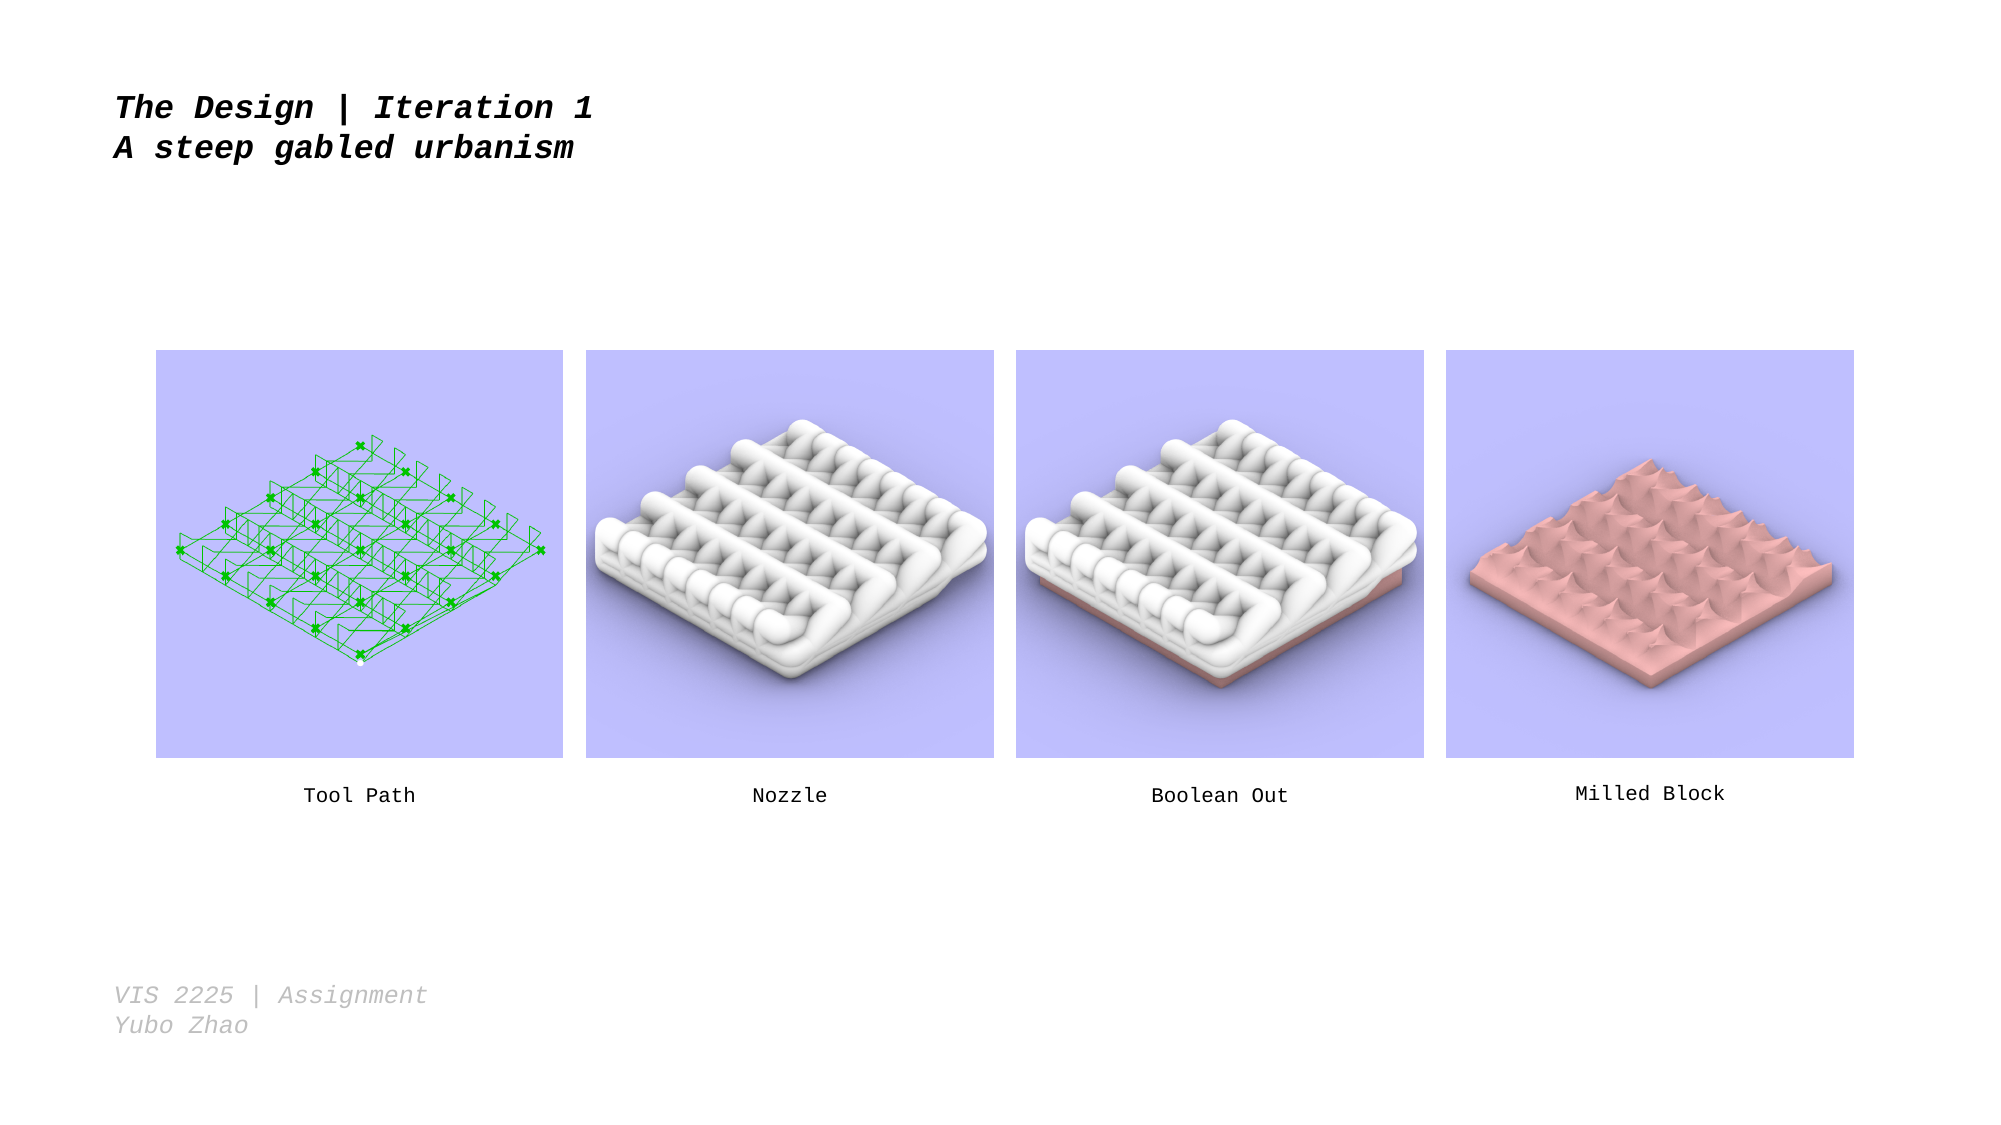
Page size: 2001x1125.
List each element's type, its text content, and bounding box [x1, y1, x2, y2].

picture [156, 350, 563, 758]
text_box Nozzle [713, 774, 867, 814]
picture [1016, 350, 1424, 758]
text_box VIS 2225 | Assignment Yubo Zhao [99, 971, 528, 1047]
text_box Tool Path [282, 774, 437, 814]
text_box Boolean Out [1119, 774, 1321, 814]
picture [586, 350, 994, 758]
text_box Milled Block [1549, 772, 1752, 813]
text_box The Design | Iteration 1 A steep gabled urbanism [99, 77, 711, 173]
picture [1446, 350, 1854, 758]
